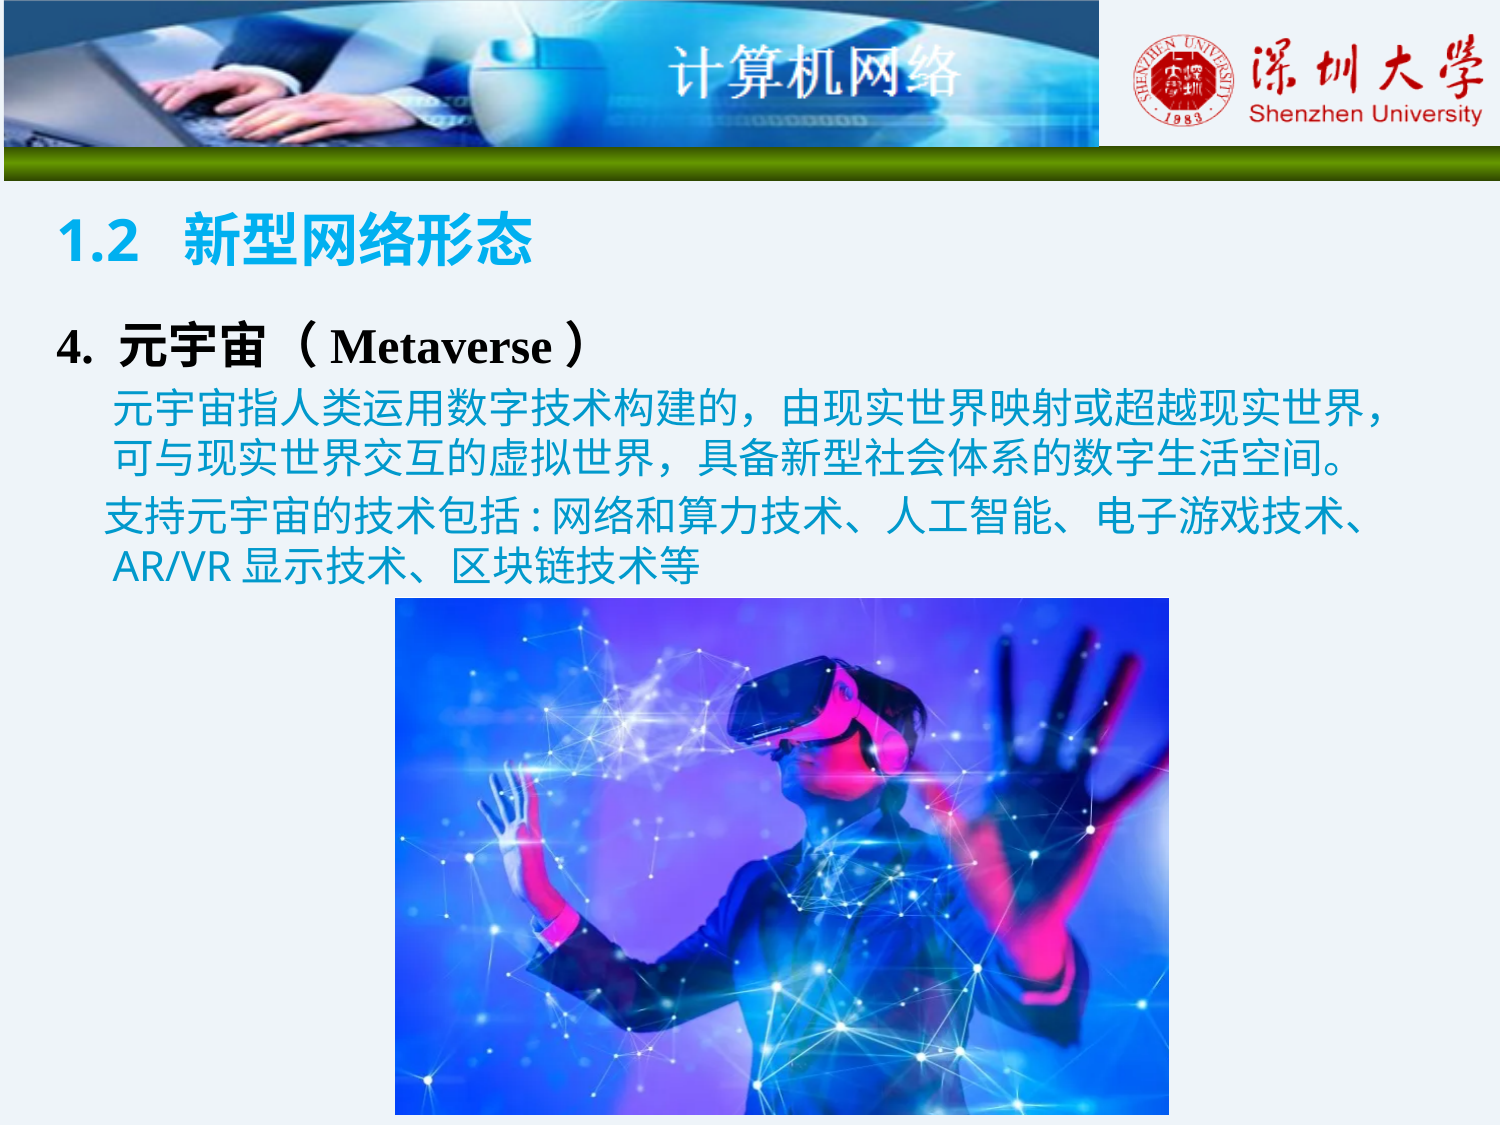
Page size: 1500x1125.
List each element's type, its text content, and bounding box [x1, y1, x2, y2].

picture [395, 597, 1170, 1115]
picture [1113, 18, 1488, 147]
picture [1079, 1104, 1088, 1110]
list 1.2 新型网络形态 4. 元宇宙（Metaverse） 元宇宙指人类运用数字技术构建的，由现实世界映射或超越现实世界，可与现实世界交互的虚拟世界，具备新型社会体系的数字生活空间。 支持元宇宙的技术包括:网络和算力技术、人工智能、电子游戏技术、AR/VR显示技术、区块链技术等 [41, 160, 1425, 528]
picture [3, 1, 1099, 147]
picture [1044, 1111, 1078, 1115]
